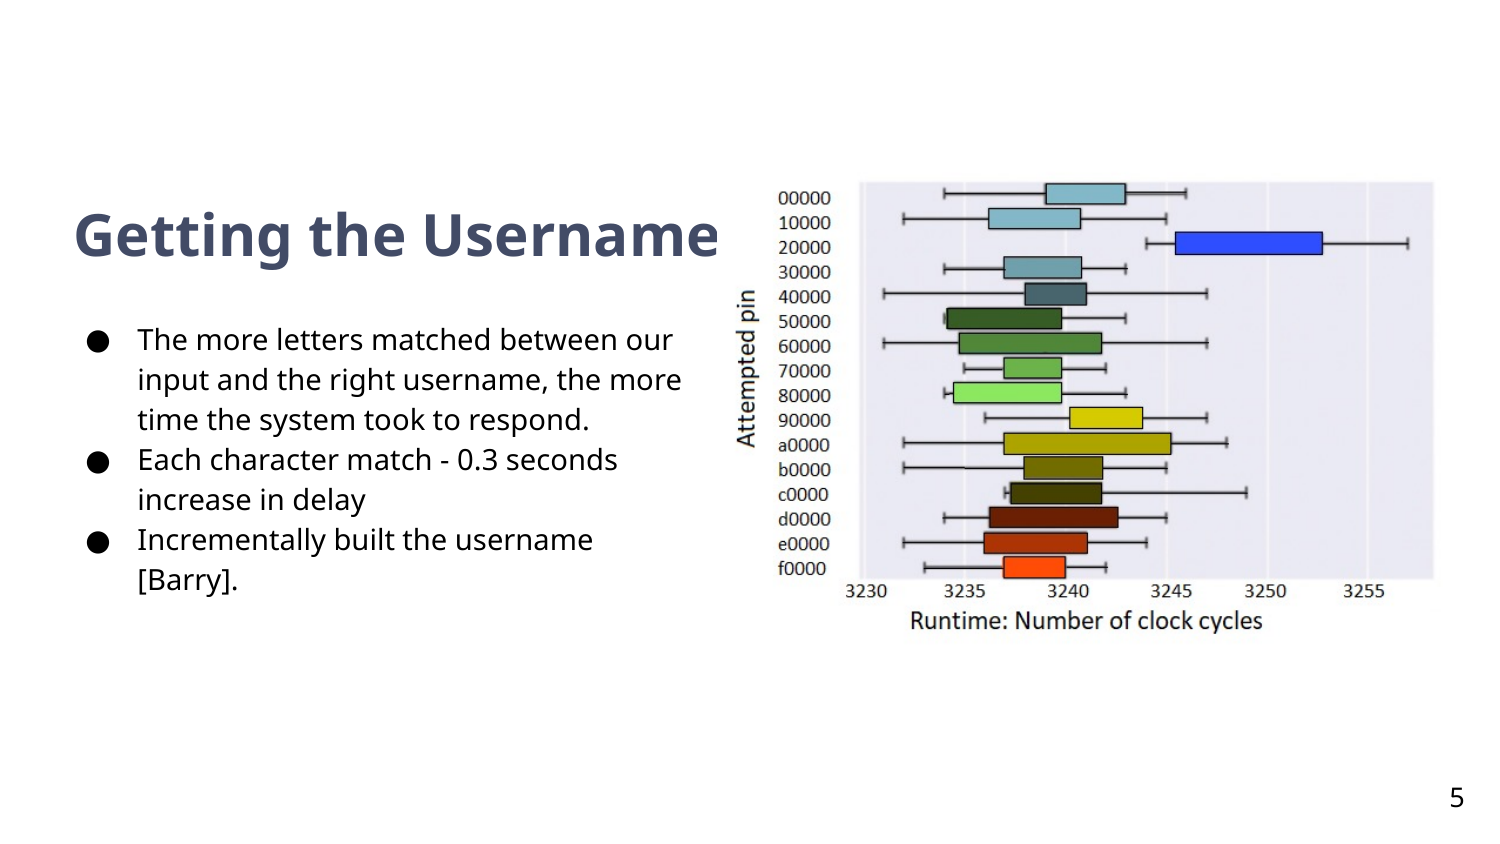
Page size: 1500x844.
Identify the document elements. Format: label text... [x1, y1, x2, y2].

picture [716, 153, 1452, 648]
list The more letters matched between our input and the right username, the more time the system took to respond. Each character match - 0.3 seconds increase in delay Incrementally built the username [Barry]. [47, 300, 704, 585]
title Getting the Username [58, 183, 711, 278]
slide_number ‹#› [1389, 764, 1480, 830]
